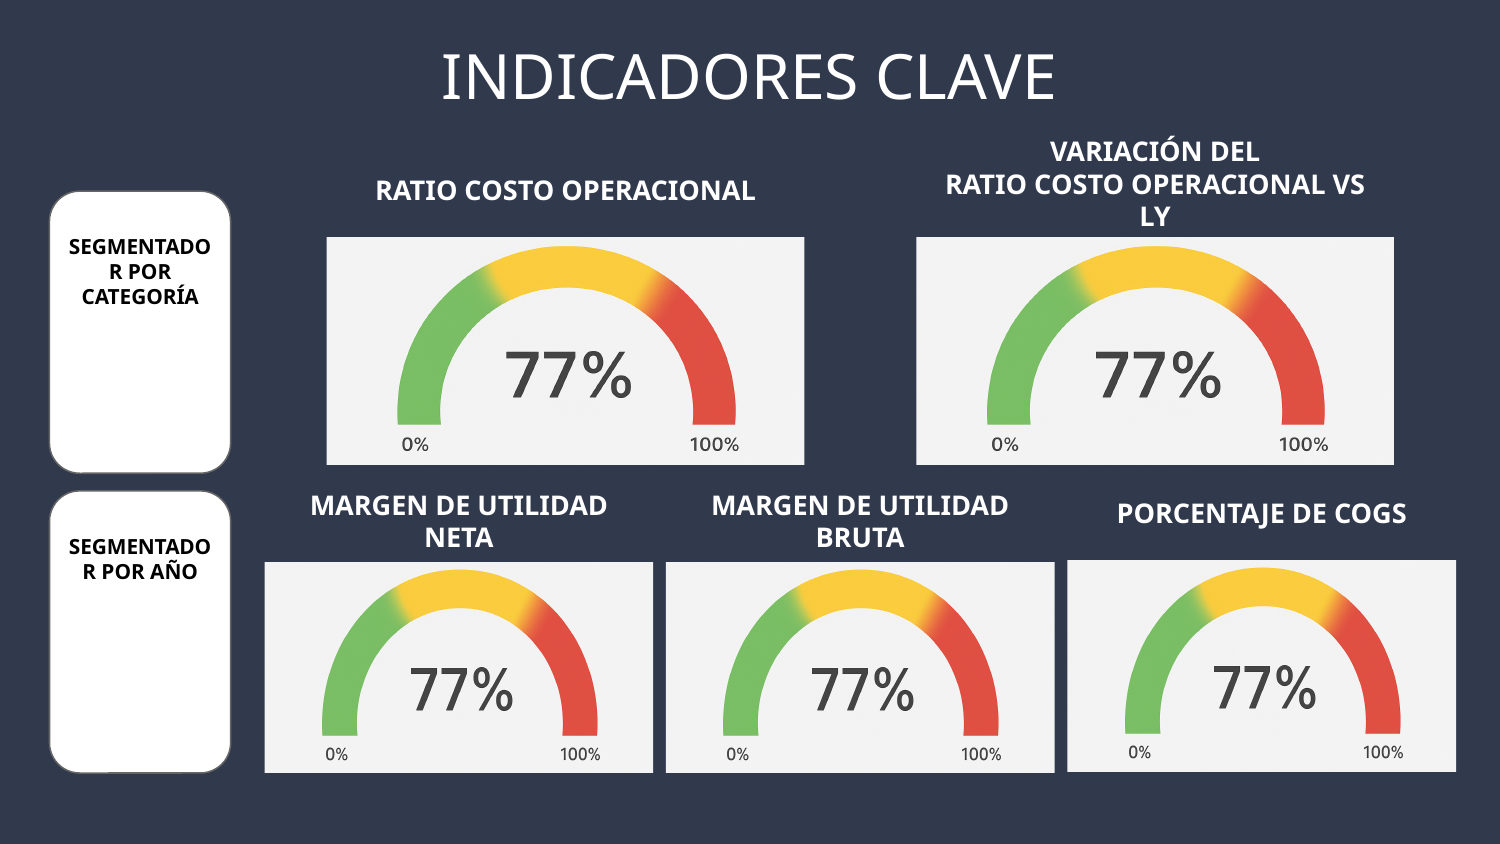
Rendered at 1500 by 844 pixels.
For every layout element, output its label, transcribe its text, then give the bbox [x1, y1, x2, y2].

text_box SEGMENTADOR POR CATEGORÍA [49, 218, 231, 327]
text_box INDICADORES CLAVE [0, 33, 1500, 117]
text_box RATIO COSTO OPERACIONAL [326, 154, 805, 226]
text_box MARGEN DE UTILIDAD BRUTA [665, 479, 1055, 561]
text_box VARIACIÓN DEL RATIO COSTO OPERACIONAL VS LY [916, 141, 1394, 225]
text_box [49, 627, 231, 774]
picture [665, 561, 1055, 774]
text_box PORCENTAJE DE COGS [1067, 477, 1456, 548]
text_box [49, 490, 231, 518]
picture [264, 561, 654, 774]
picture [915, 237, 1395, 465]
text_box [49, 327, 231, 474]
picture [326, 237, 805, 465]
text_box MARGEN DE UTILIDAD NETA [264, 479, 654, 561]
text_box SEGMENTADOR POR AÑO [49, 518, 231, 627]
picture [1067, 559, 1457, 772]
text_box [49, 191, 231, 218]
